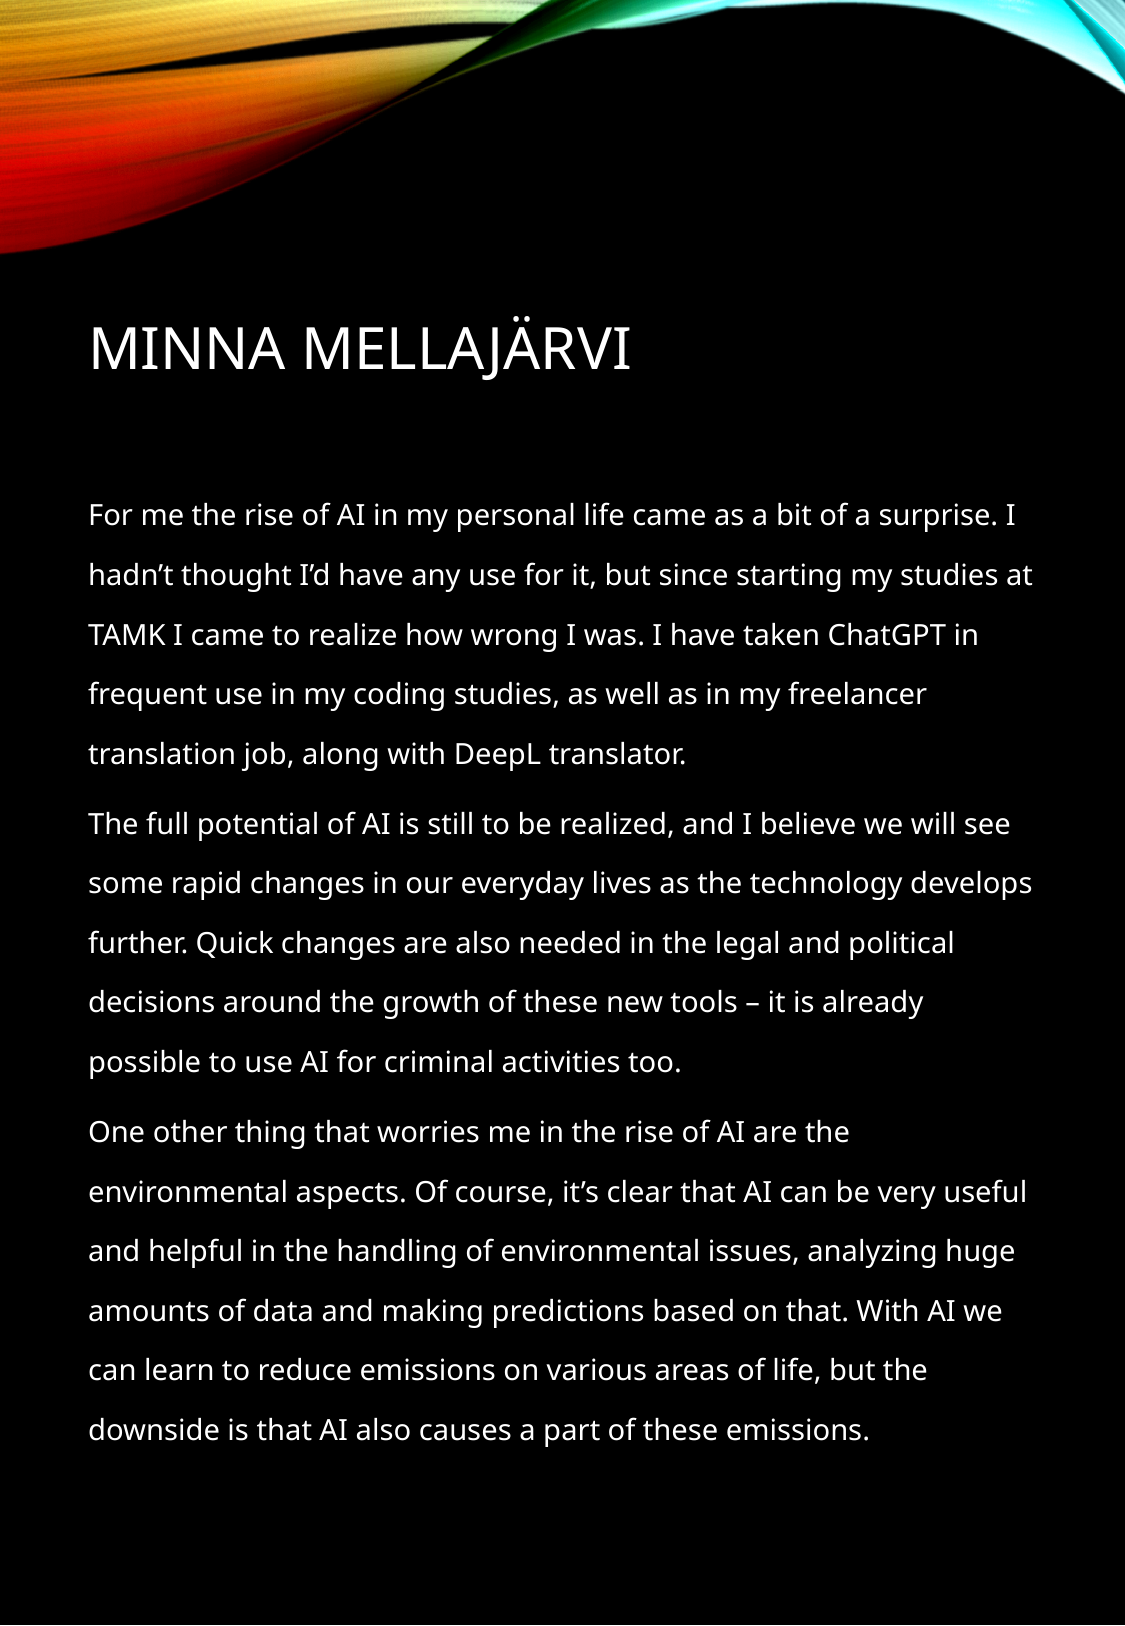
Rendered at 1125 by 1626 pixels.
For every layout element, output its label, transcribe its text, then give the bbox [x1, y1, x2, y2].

text_box For me the rise of AI in my personal life came as a bit of a surprise. I hadn’t thought I’d have any use for it, but since starting my studies at TAMK I came to realize how wrong I was. I have taken ChatGPT in frequent use in my coding studies, as well as in my freelancer translation job, along with DeepL translator. The full potential of AI is still to be realized, and I believe we will see some rapid changes in our everyday lives as the technology develops further. Quick changes are also needed in the legal and political decisions around the growth of these new tools – it is already possible to use AI for criminal activities too. One other thing that worries me in the rise of AI are the environmental aspects. Of course, it’s clear that AI can be very useful and helpful in the handling of environmental issues, analyzing huge amounts of data and making predictions based on that. With AI we can learn to reduce emissions on various areas of life, but the downside is that AI also causes a part of these emissions. [73, 464, 1052, 1527]
text_box Minna mellajärvi [73, 274, 858, 428]
picture [0, 0, 1125, 257]
